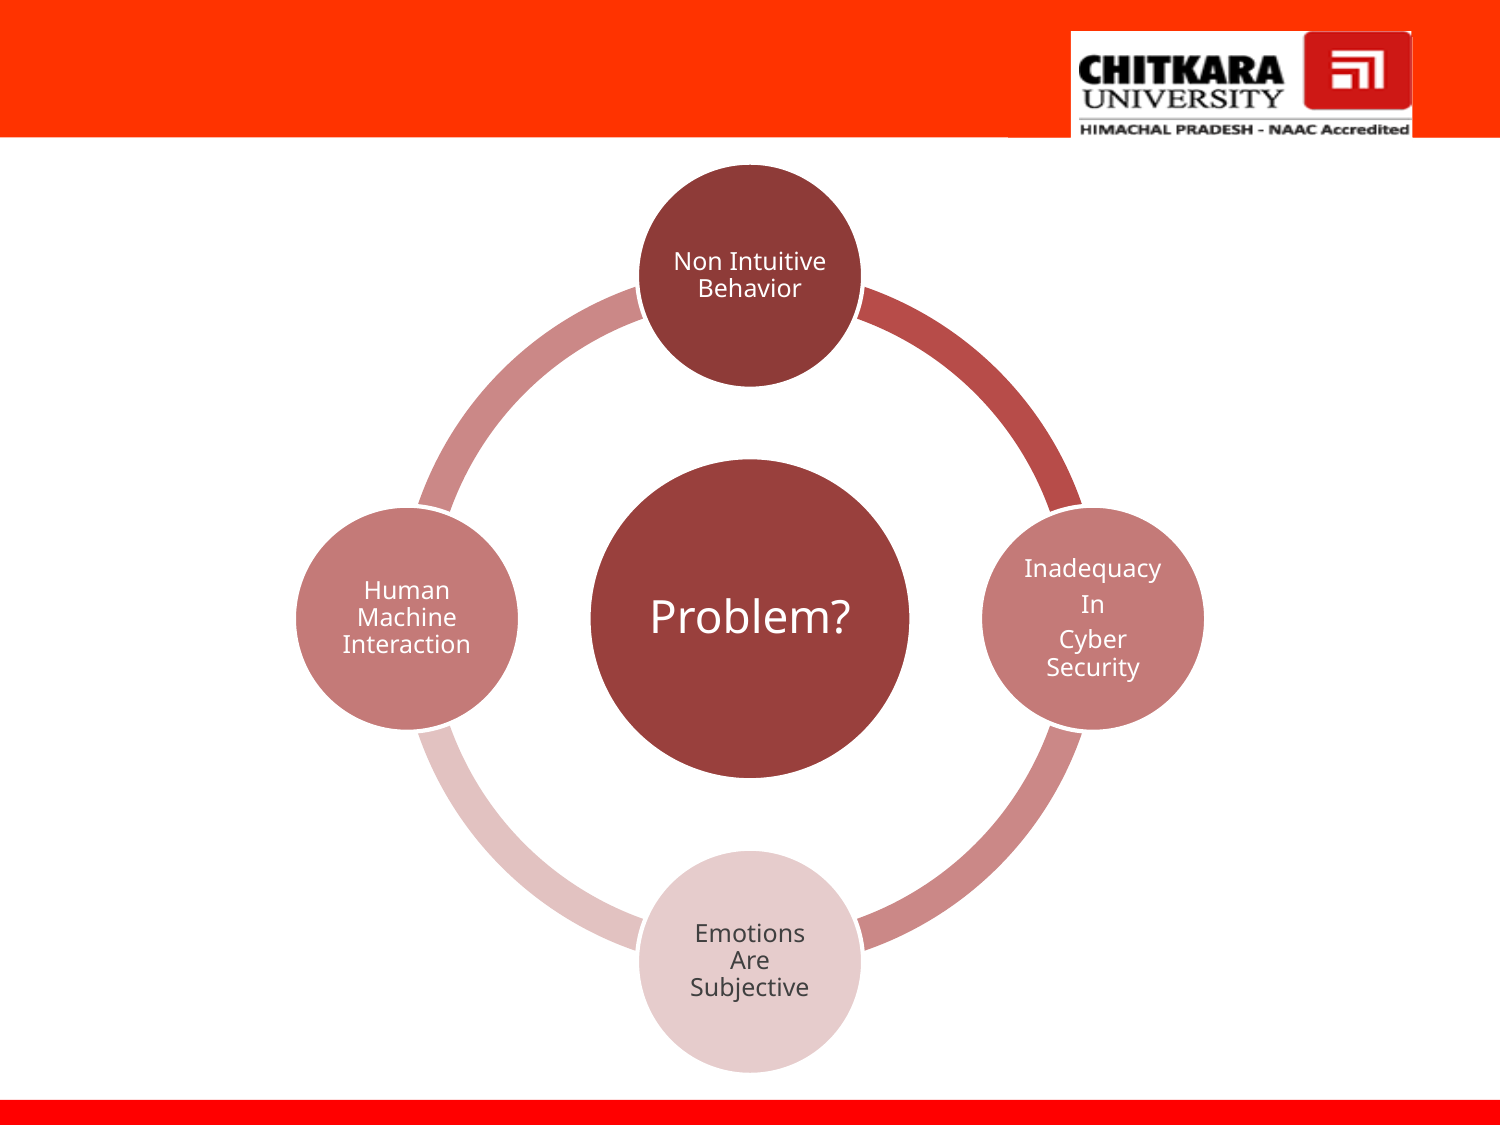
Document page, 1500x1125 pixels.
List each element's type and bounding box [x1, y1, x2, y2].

list [0, 162, 1500, 1076]
picture [1079, 31, 1413, 142]
